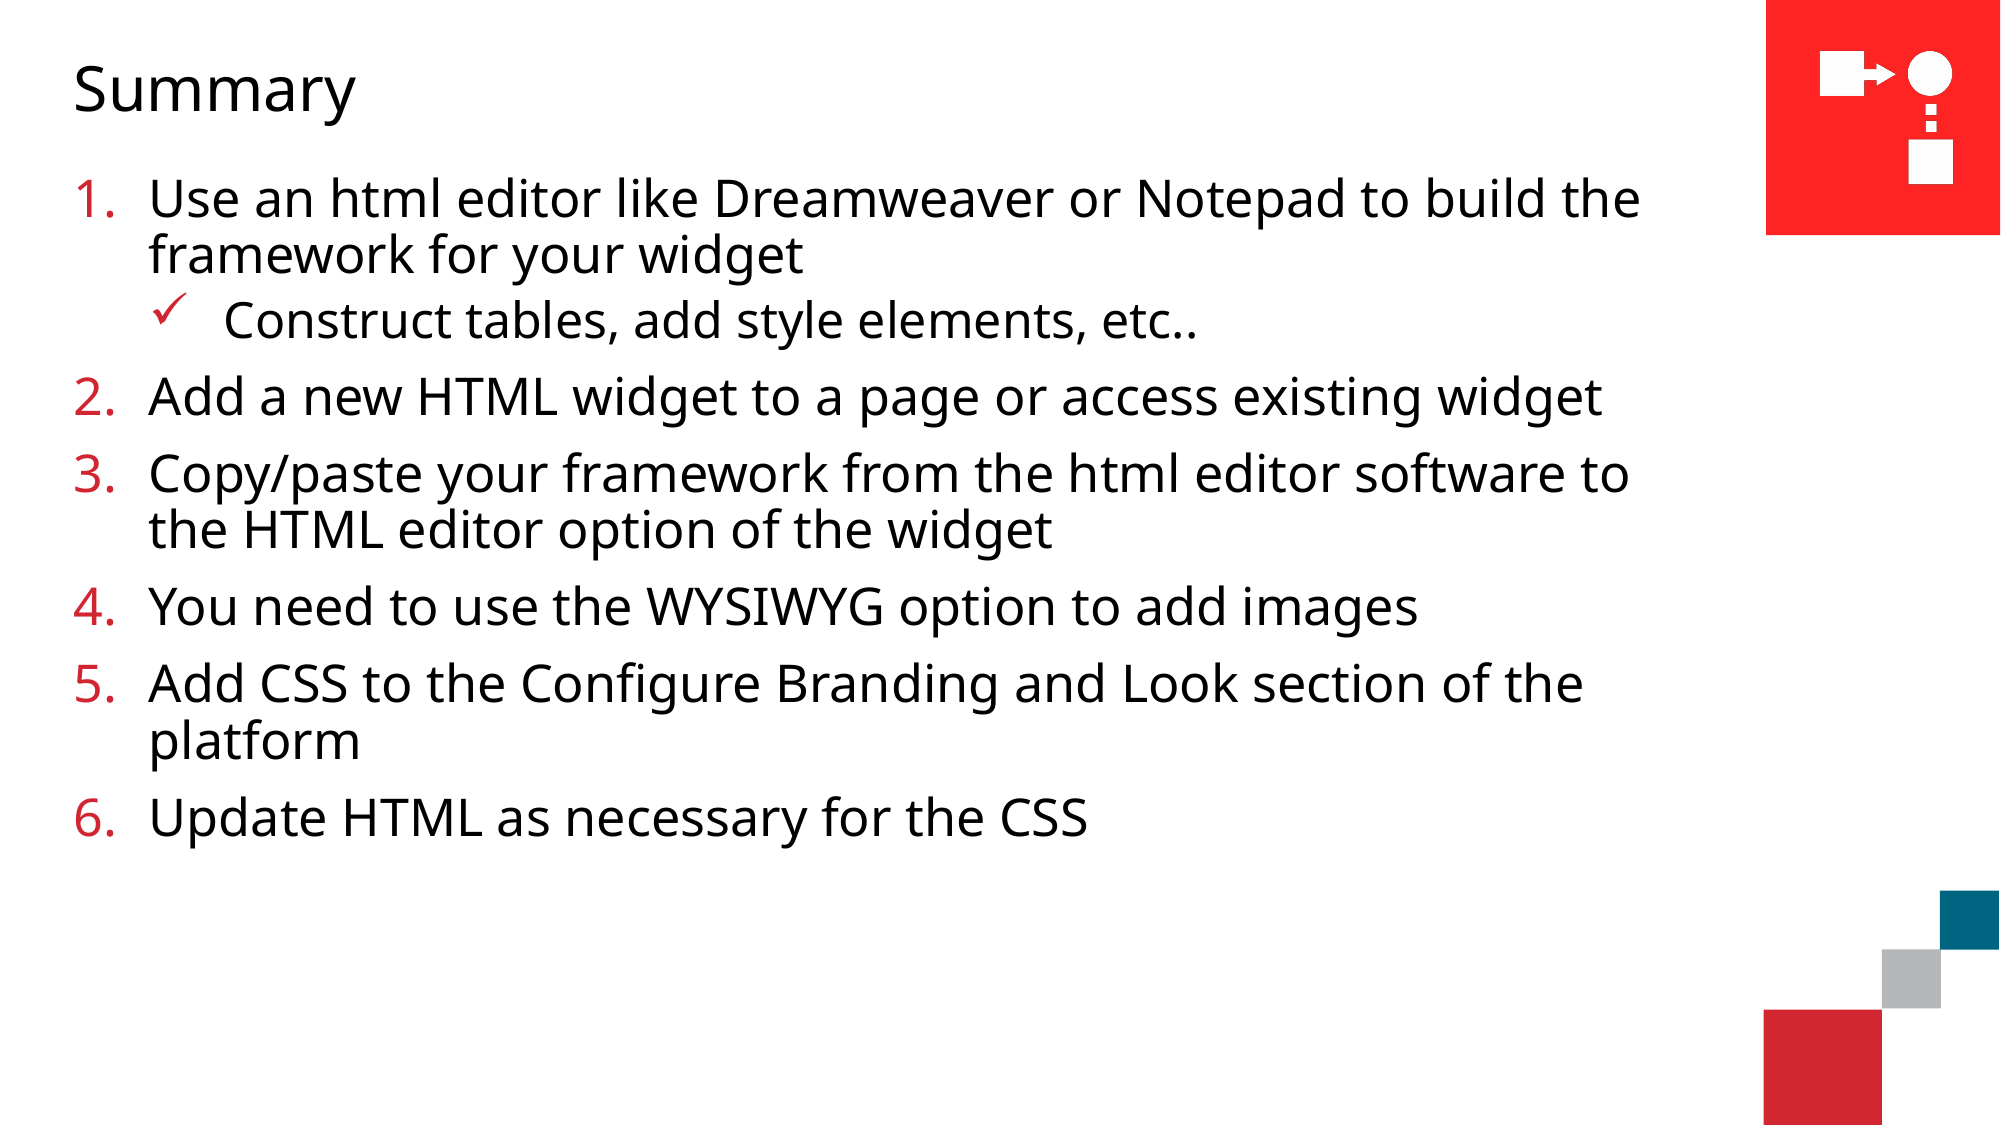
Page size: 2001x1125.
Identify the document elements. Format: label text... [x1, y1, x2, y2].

picture [1801, 32, 1971, 203]
list Use an html editor like Dreamweaver or Notepad to build the framework for your widget Construct tables, add style elements, etc.. Add a new HTML widget to a page or access existing widget Copy/paste your framework from the html editor software to the HTML editor option of the widget You need to use the WYSIWYG option to add images Add CSS to the Configure Branding and Look section of the platform Update HTML as necessary for the CSS [59, 166, 1668, 1034]
title Summary [59, 17, 1802, 166]
